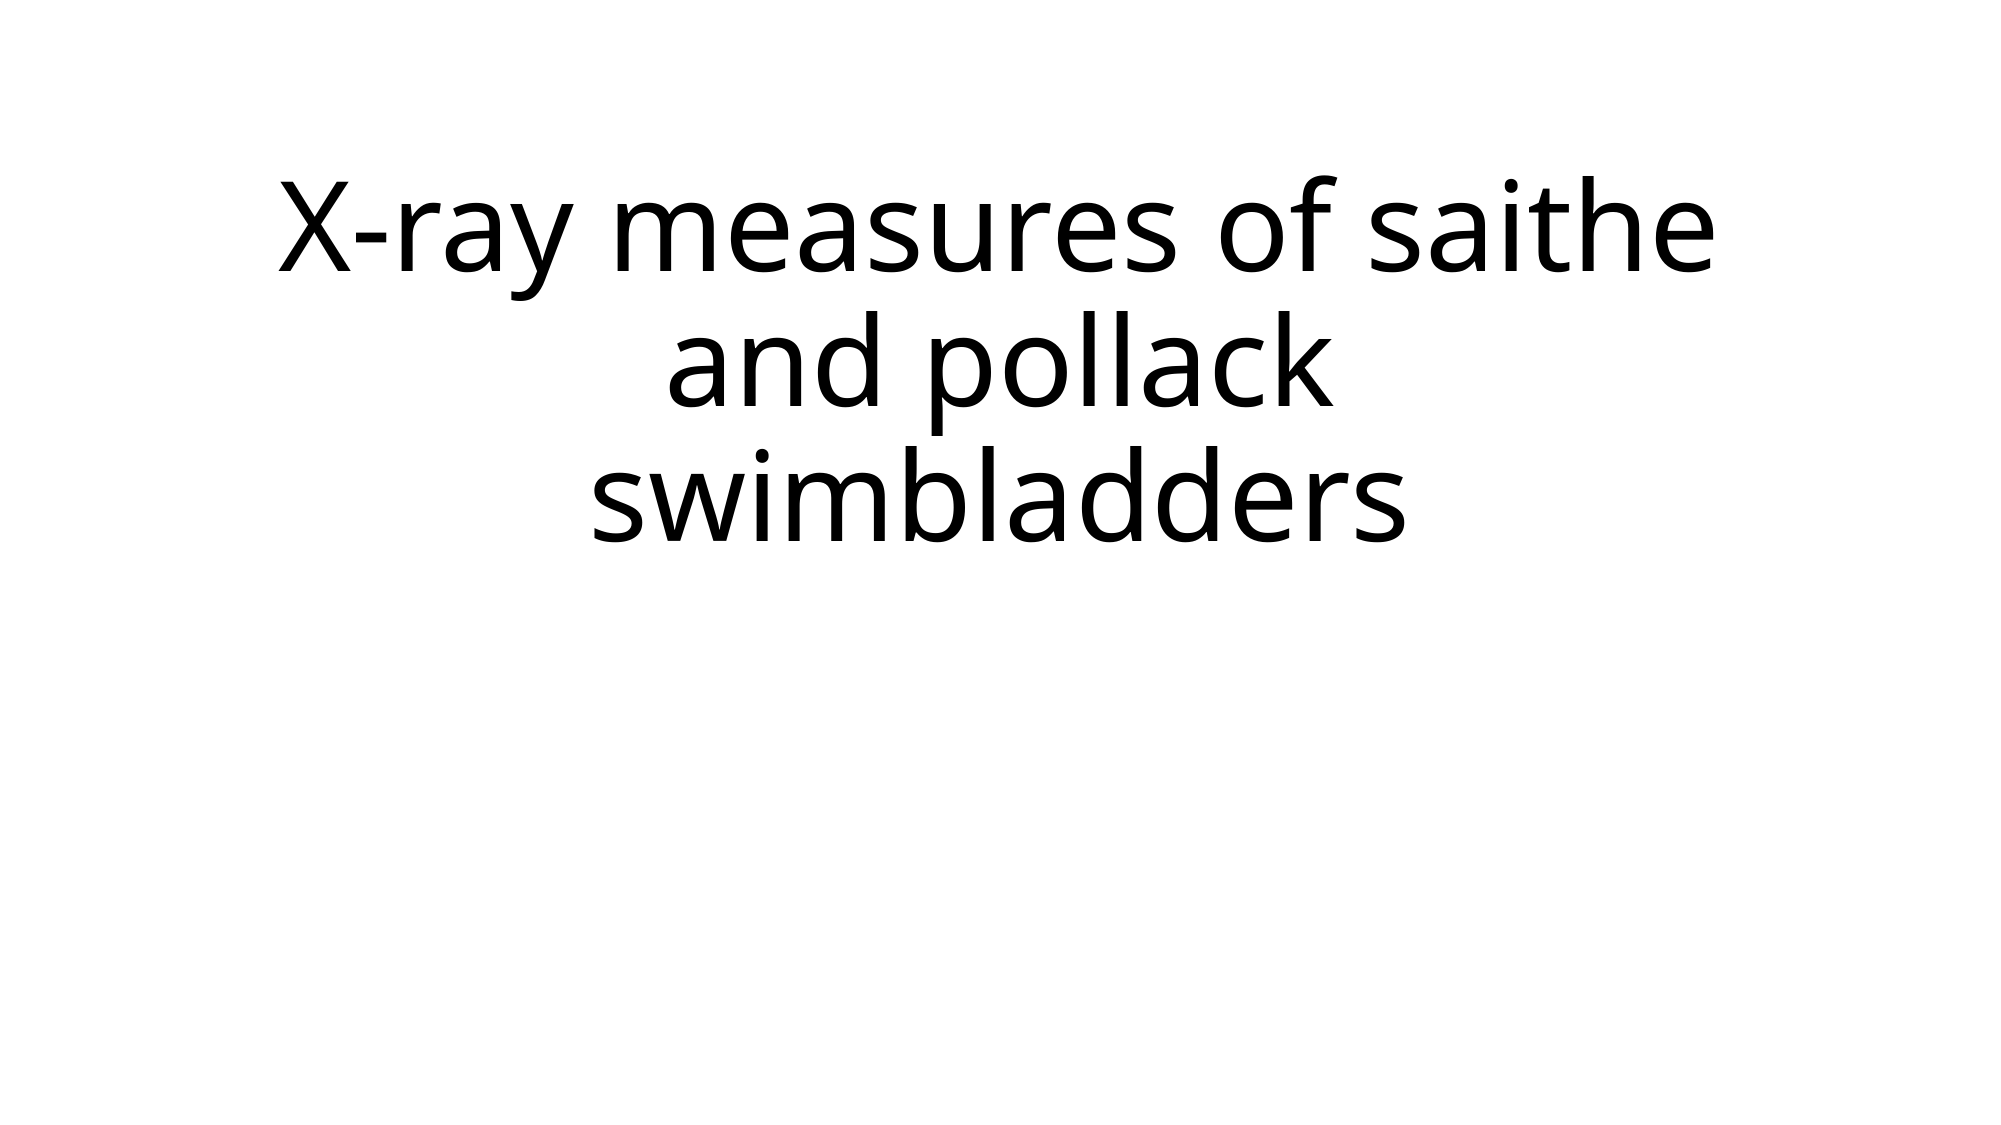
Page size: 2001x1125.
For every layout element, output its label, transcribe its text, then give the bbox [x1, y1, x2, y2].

title X-ray measures of saithe and pollack swimbladders [249, 184, 1750, 576]
